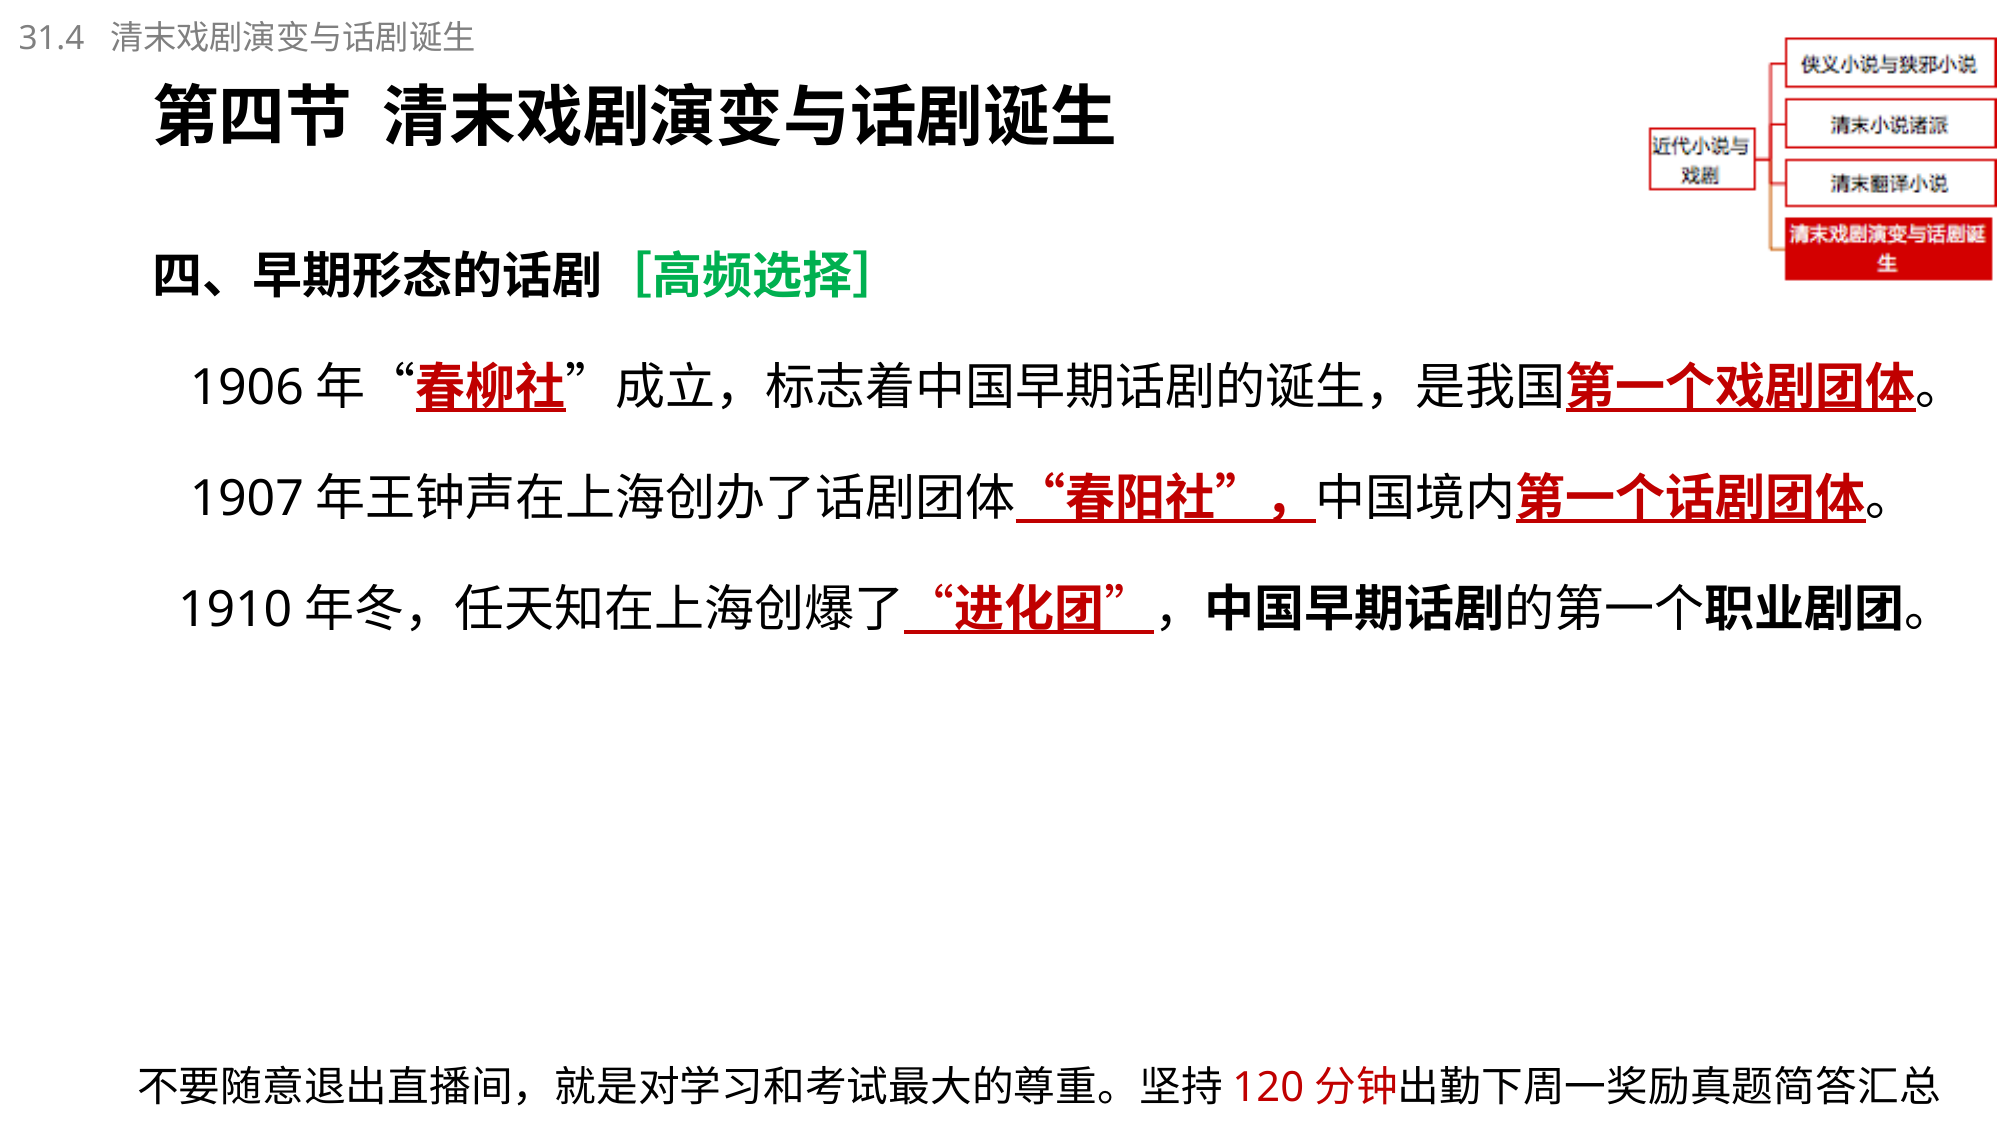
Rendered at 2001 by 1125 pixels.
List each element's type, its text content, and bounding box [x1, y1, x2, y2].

title 第四节 清末戏剧演变与话剧诞生 [137, 53, 1614, 185]
picture [1614, 36, 1997, 285]
text_box 31.4 清末戏剧演变与话剧诞生 [3, 8, 874, 64]
list 四、早期形态的话剧［高频选择］ 1906年“春柳社”成立，标志着中国早期话剧的诞生，是我国第一个戏剧团体。 1907年王钟声在上海创办了话剧团体“春阳社”，中国境内第一个话剧团体。 1910年冬，任天知在上海创爆了“进化团”，中国早期话剧的第一个职业剧团。 [137, 206, 1983, 978]
